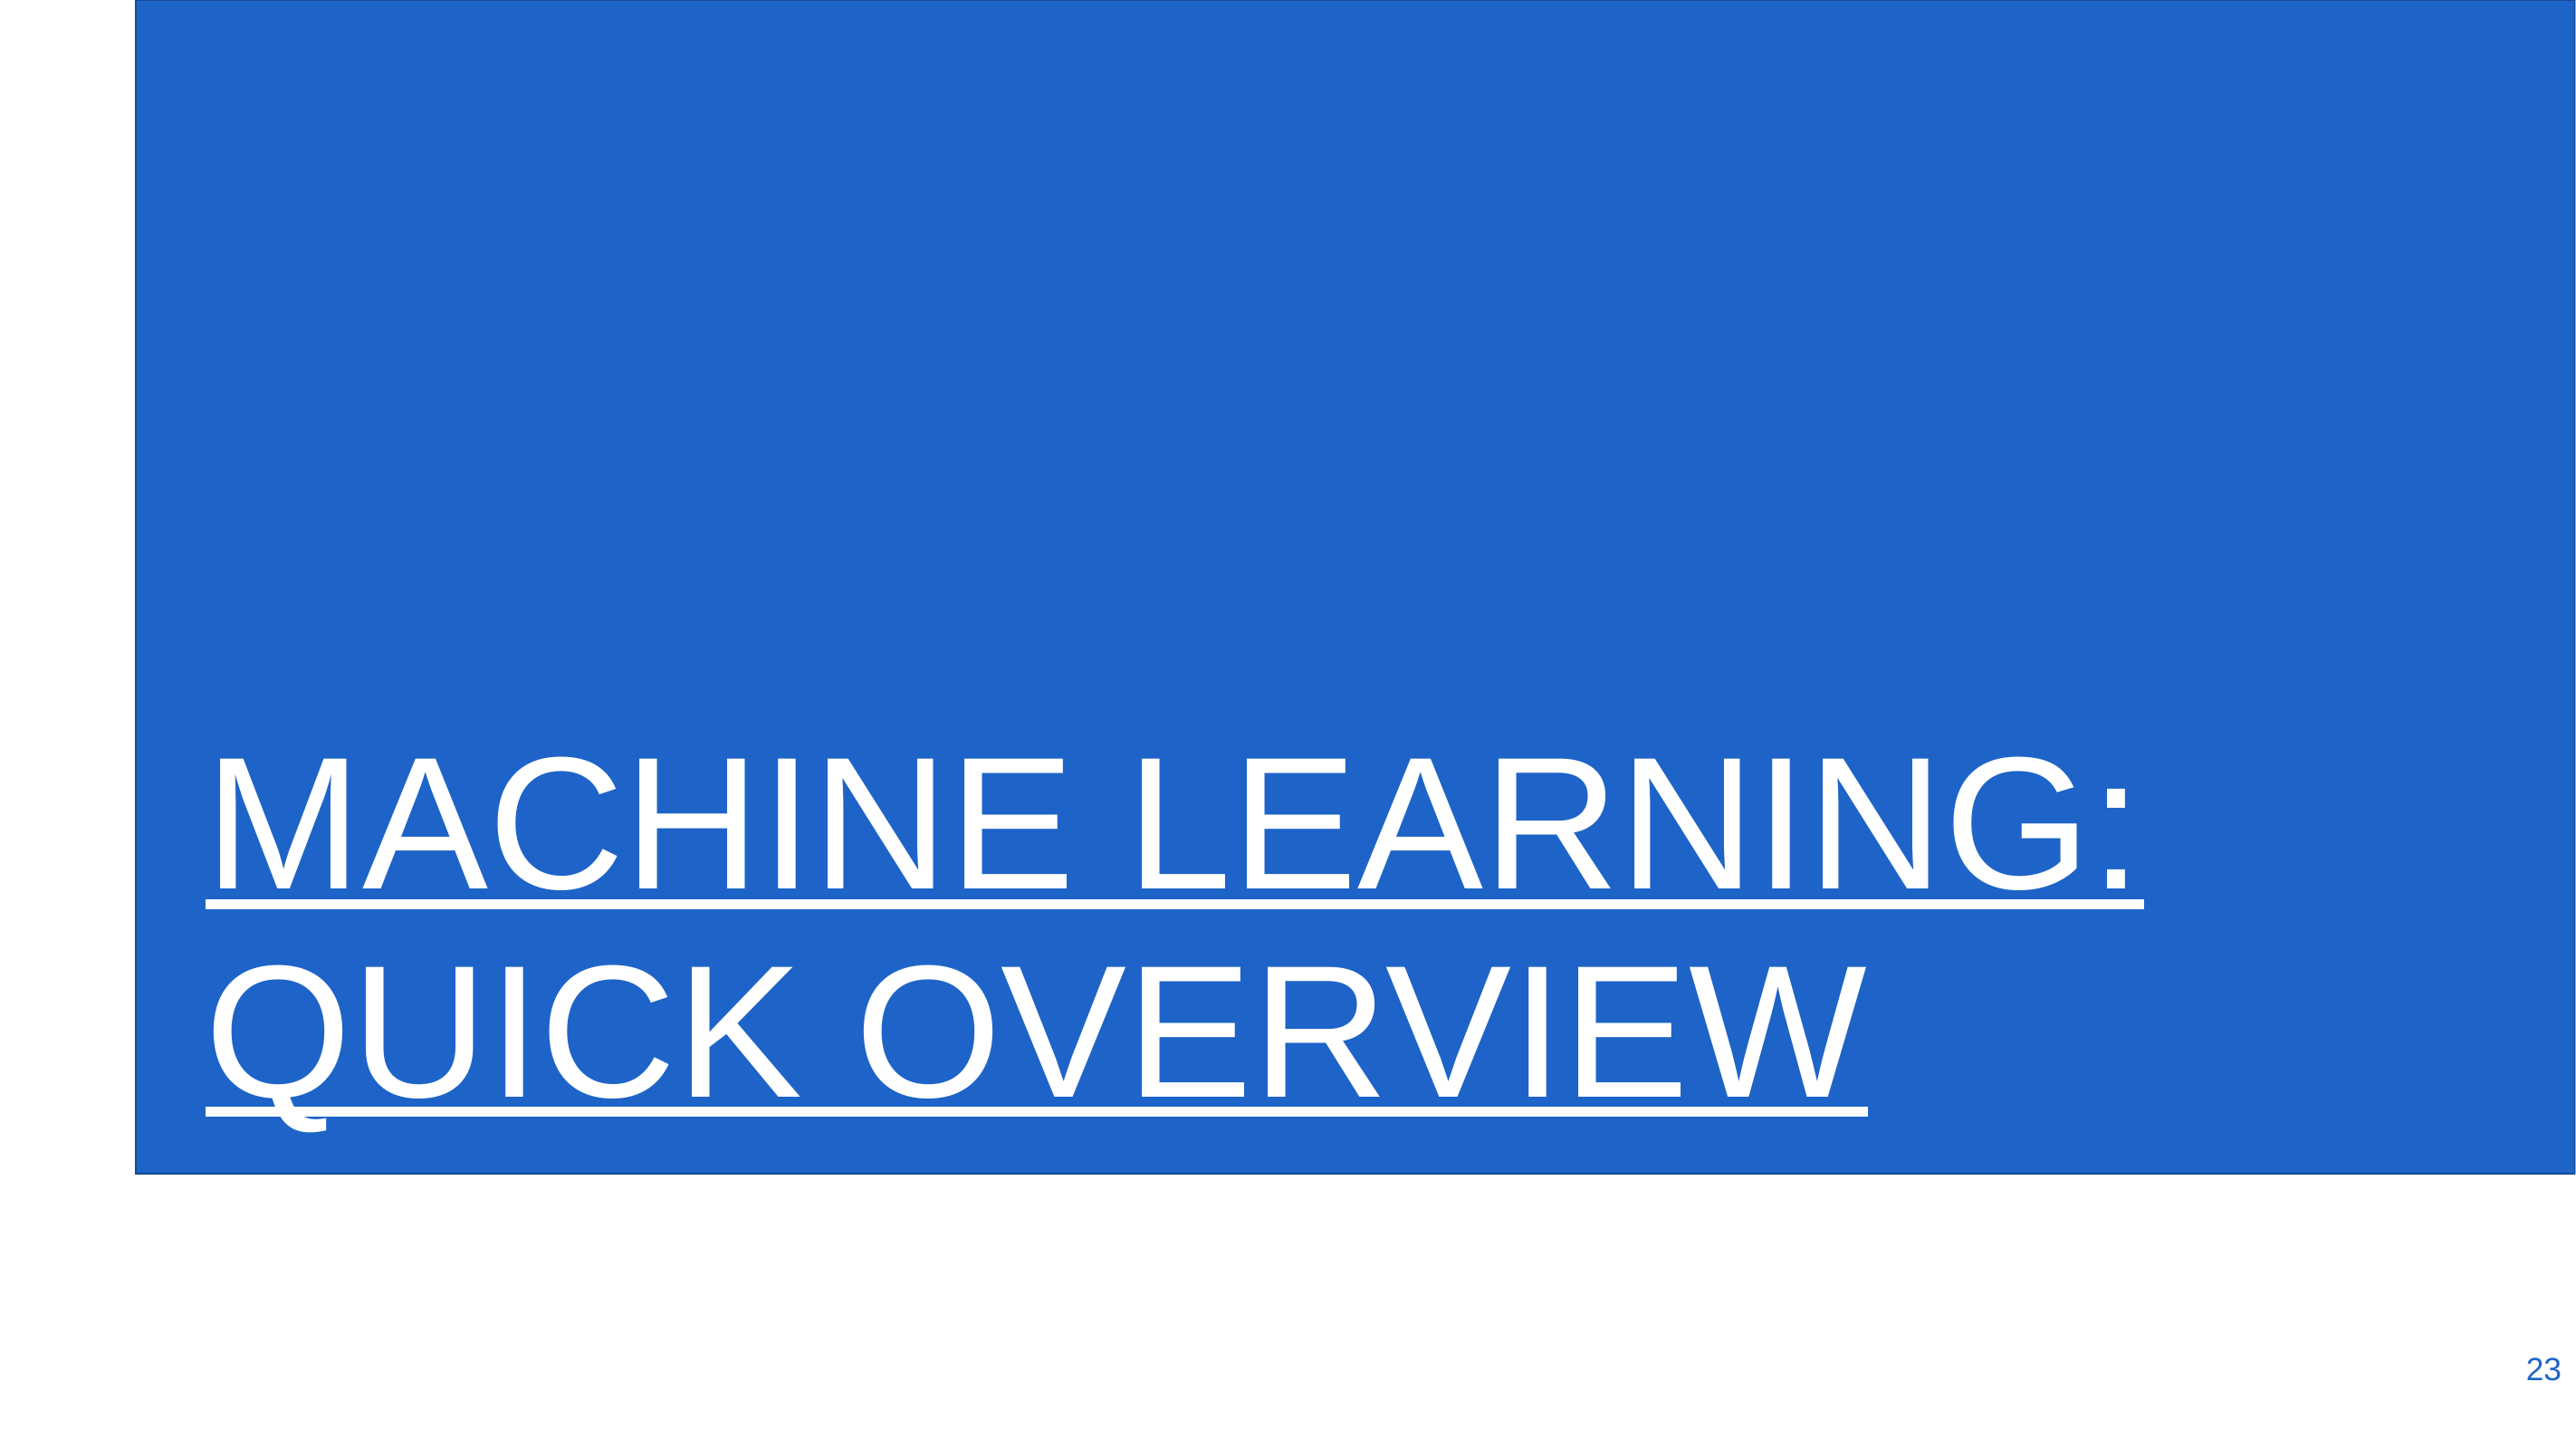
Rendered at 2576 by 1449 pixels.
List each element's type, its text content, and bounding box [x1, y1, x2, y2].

title Machine learning: quick overview [191, 482, 2447, 1142]
slide_number 23 [2437, 1329, 2576, 1407]
